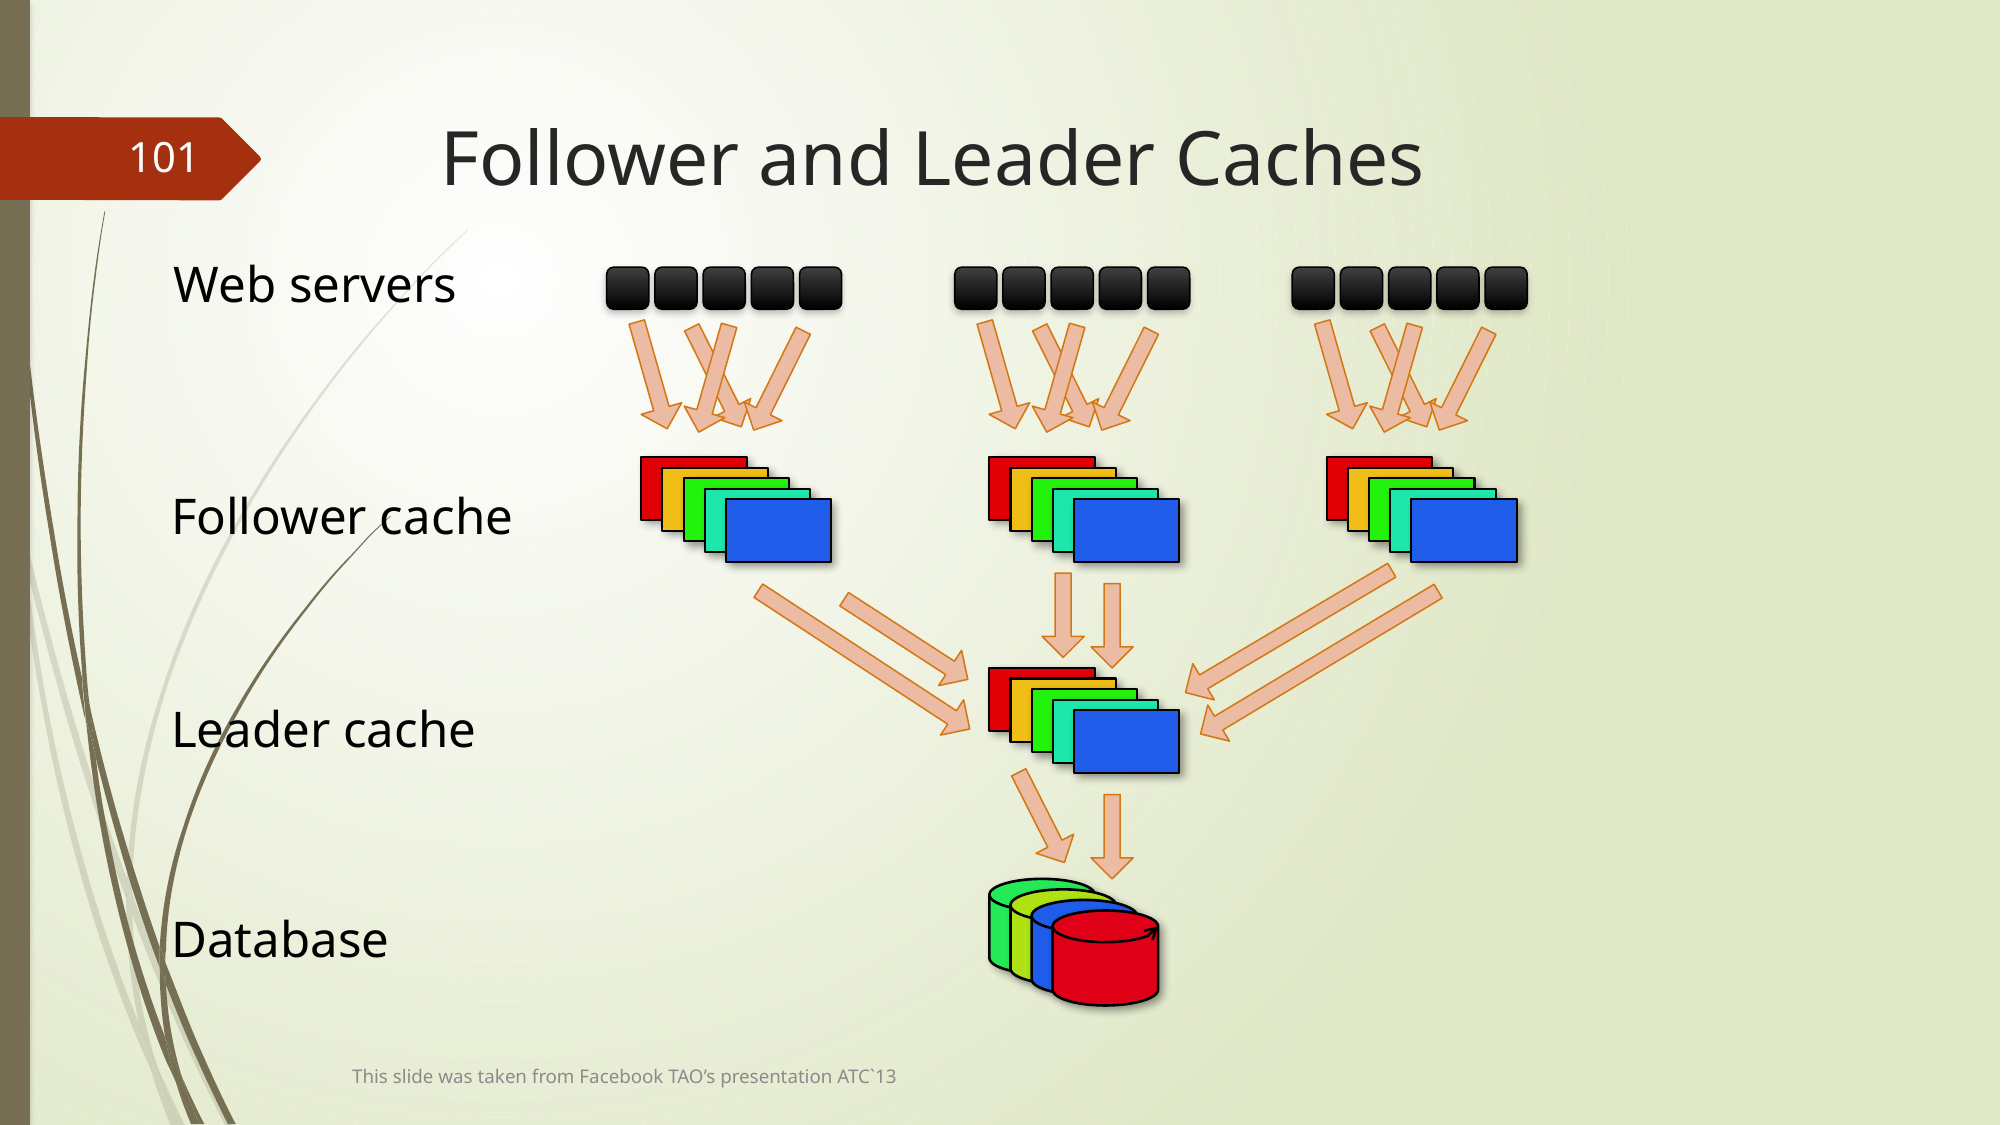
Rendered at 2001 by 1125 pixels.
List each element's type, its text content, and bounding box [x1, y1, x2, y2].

title Follower and Leader Caches [425, 102, 1888, 313]
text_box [989, 456, 1180, 563]
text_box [1316, 319, 1486, 437]
slide_number 101 [87, 129, 216, 190]
text_box Follower cache [156, 478, 631, 552]
text_box [1184, 571, 1397, 701]
text_box Leader cache [156, 690, 631, 765]
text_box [978, 319, 1148, 437]
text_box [1291, 266, 1528, 310]
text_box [641, 456, 832, 563]
text_box [1013, 782, 1075, 864]
text_box [1199, 583, 1443, 742]
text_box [989, 878, 1159, 1006]
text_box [954, 266, 1190, 310]
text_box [989, 667, 1180, 774]
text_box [630, 319, 800, 437]
text_box [1041, 572, 1085, 659]
text_box [839, 591, 969, 687]
text_box [1090, 582, 1134, 667]
text_box [753, 583, 971, 736]
text_box Web servers [158, 246, 473, 320]
footer This slide was taken from Facebook TAO’s presentation ATC`13 [337, 1045, 1588, 1106]
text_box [1326, 456, 1518, 563]
text_box Database [156, 901, 558, 976]
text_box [606, 266, 842, 310]
text_box [1090, 793, 1134, 878]
